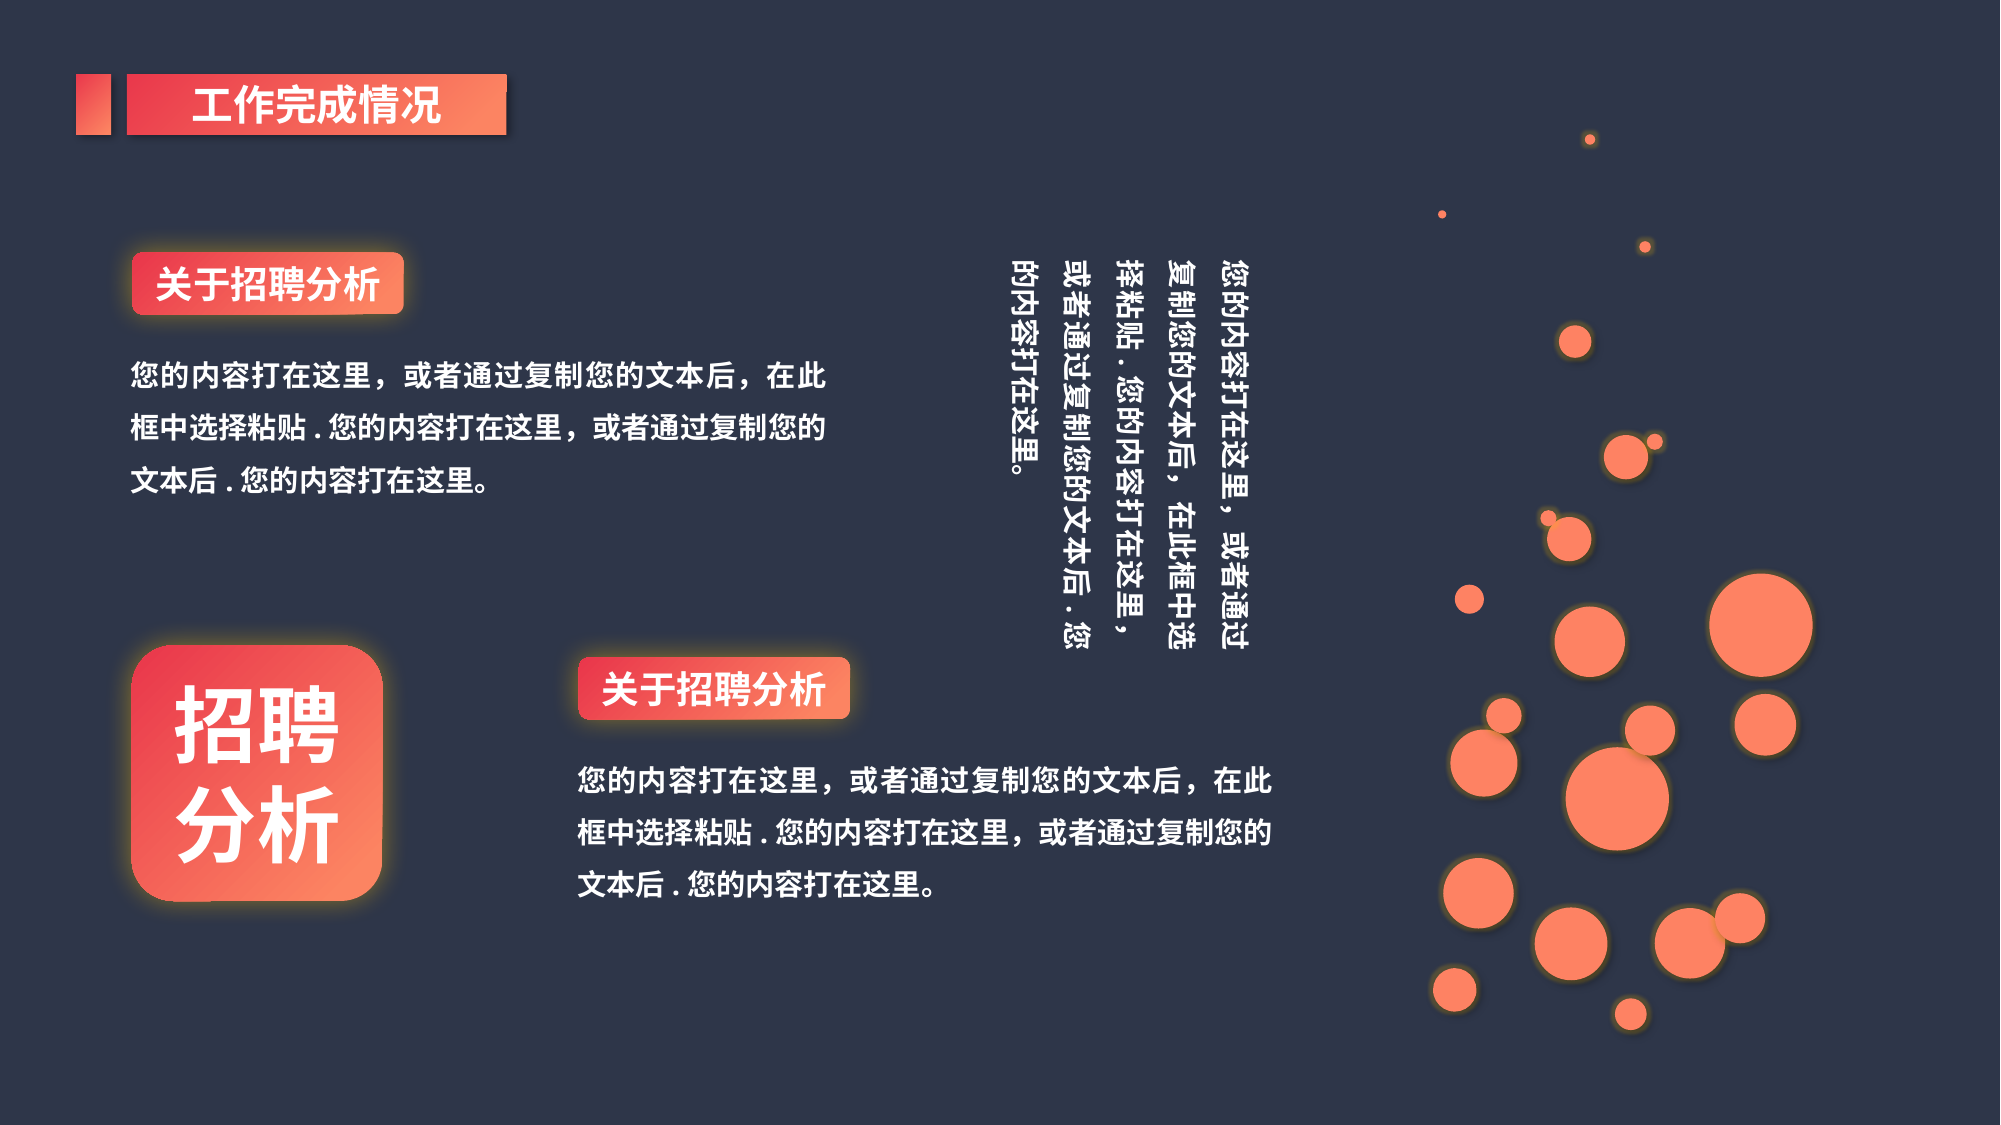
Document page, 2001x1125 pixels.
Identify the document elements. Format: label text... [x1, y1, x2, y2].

text_box 招聘分析 [130, 644, 384, 903]
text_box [130, 252, 827, 493]
text_box 您的内容打在这里，或者通过复制您的文本后，在此框中选择粘贴.您的内容打在这里，或者通过复制您的文本后.您的内容打在这里。 [1005, 259, 1271, 651]
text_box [1433, 134, 1813, 1031]
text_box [577, 657, 1274, 898]
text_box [76, 74, 507, 135]
